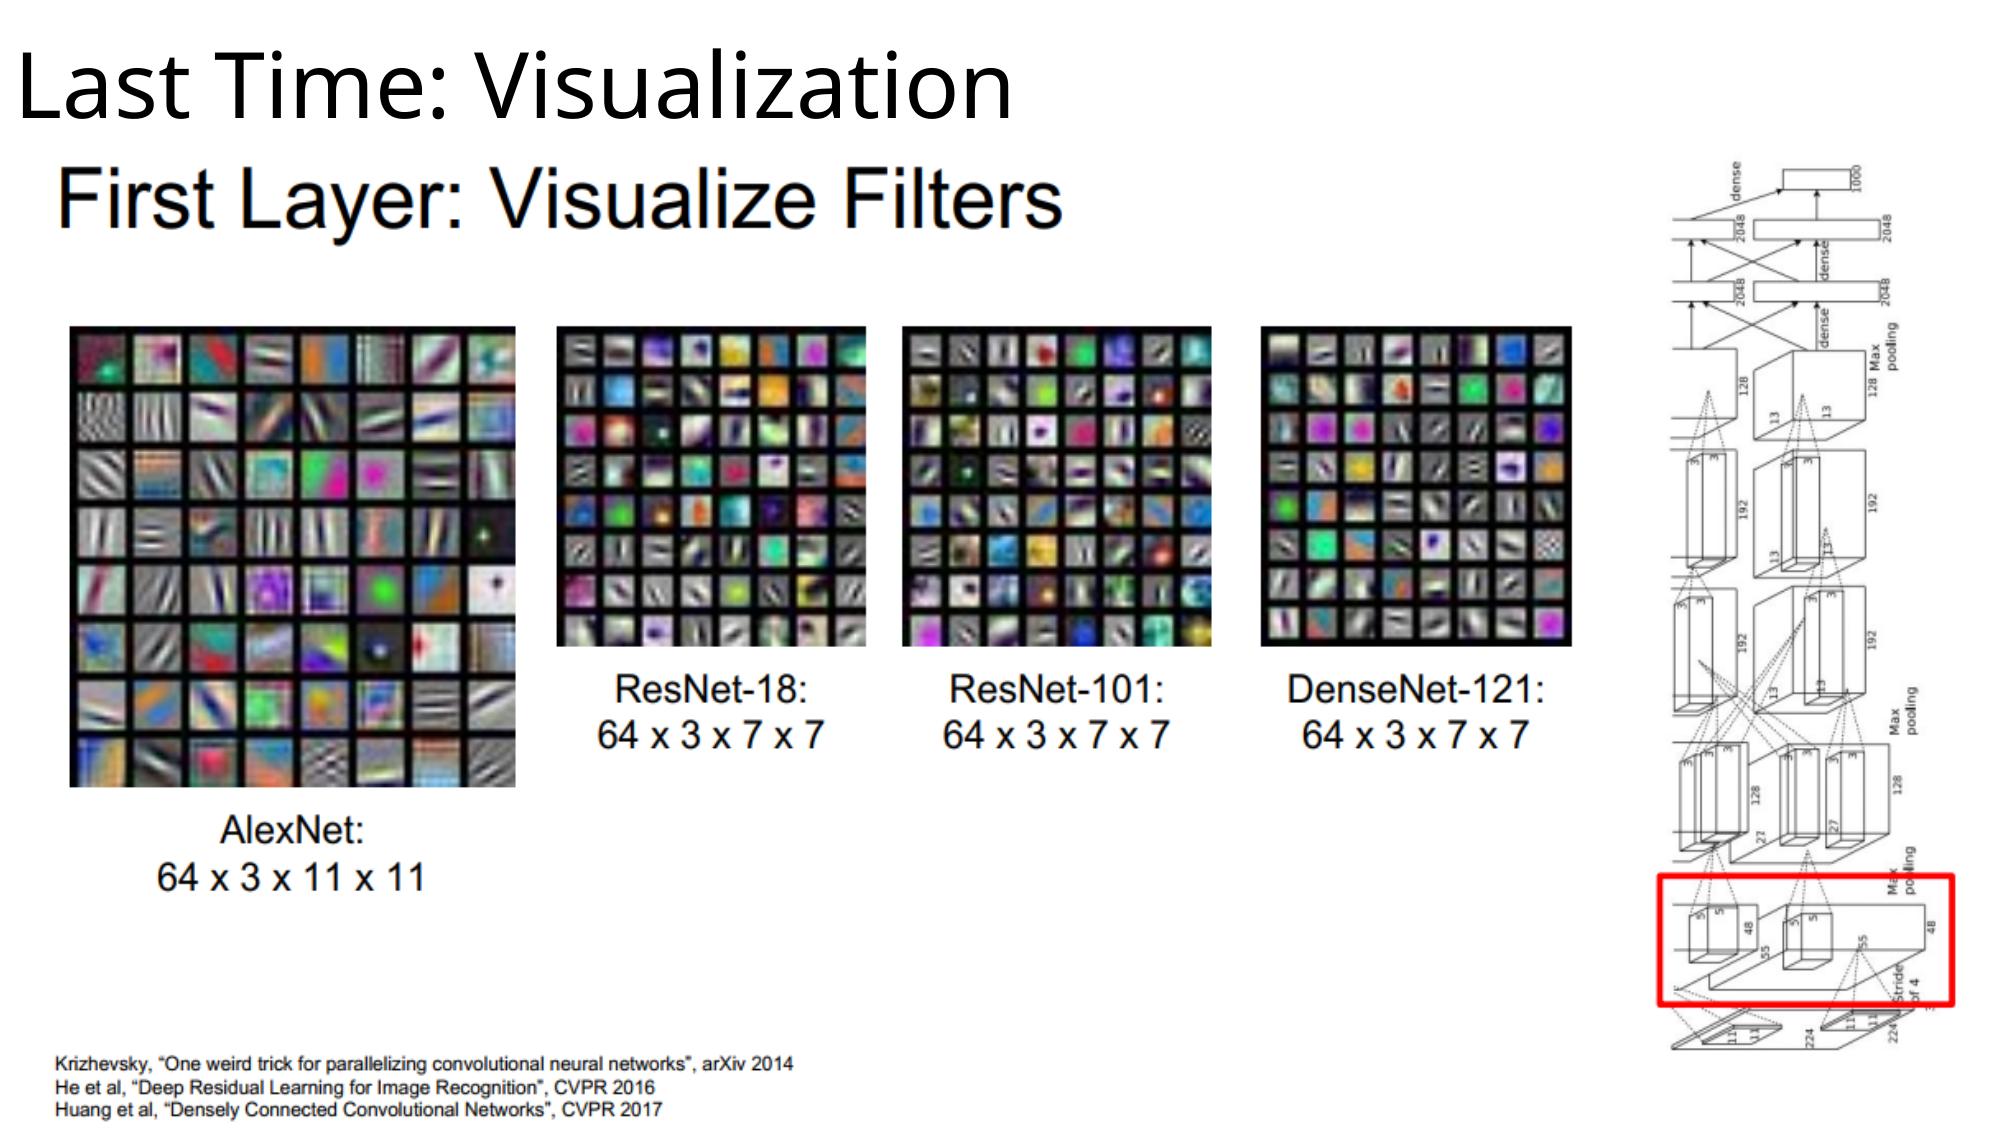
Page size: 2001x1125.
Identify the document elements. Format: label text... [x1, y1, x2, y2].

picture [42, 135, 2000, 1125]
text_box Last Time: Visualization [0, 31, 1725, 250]
